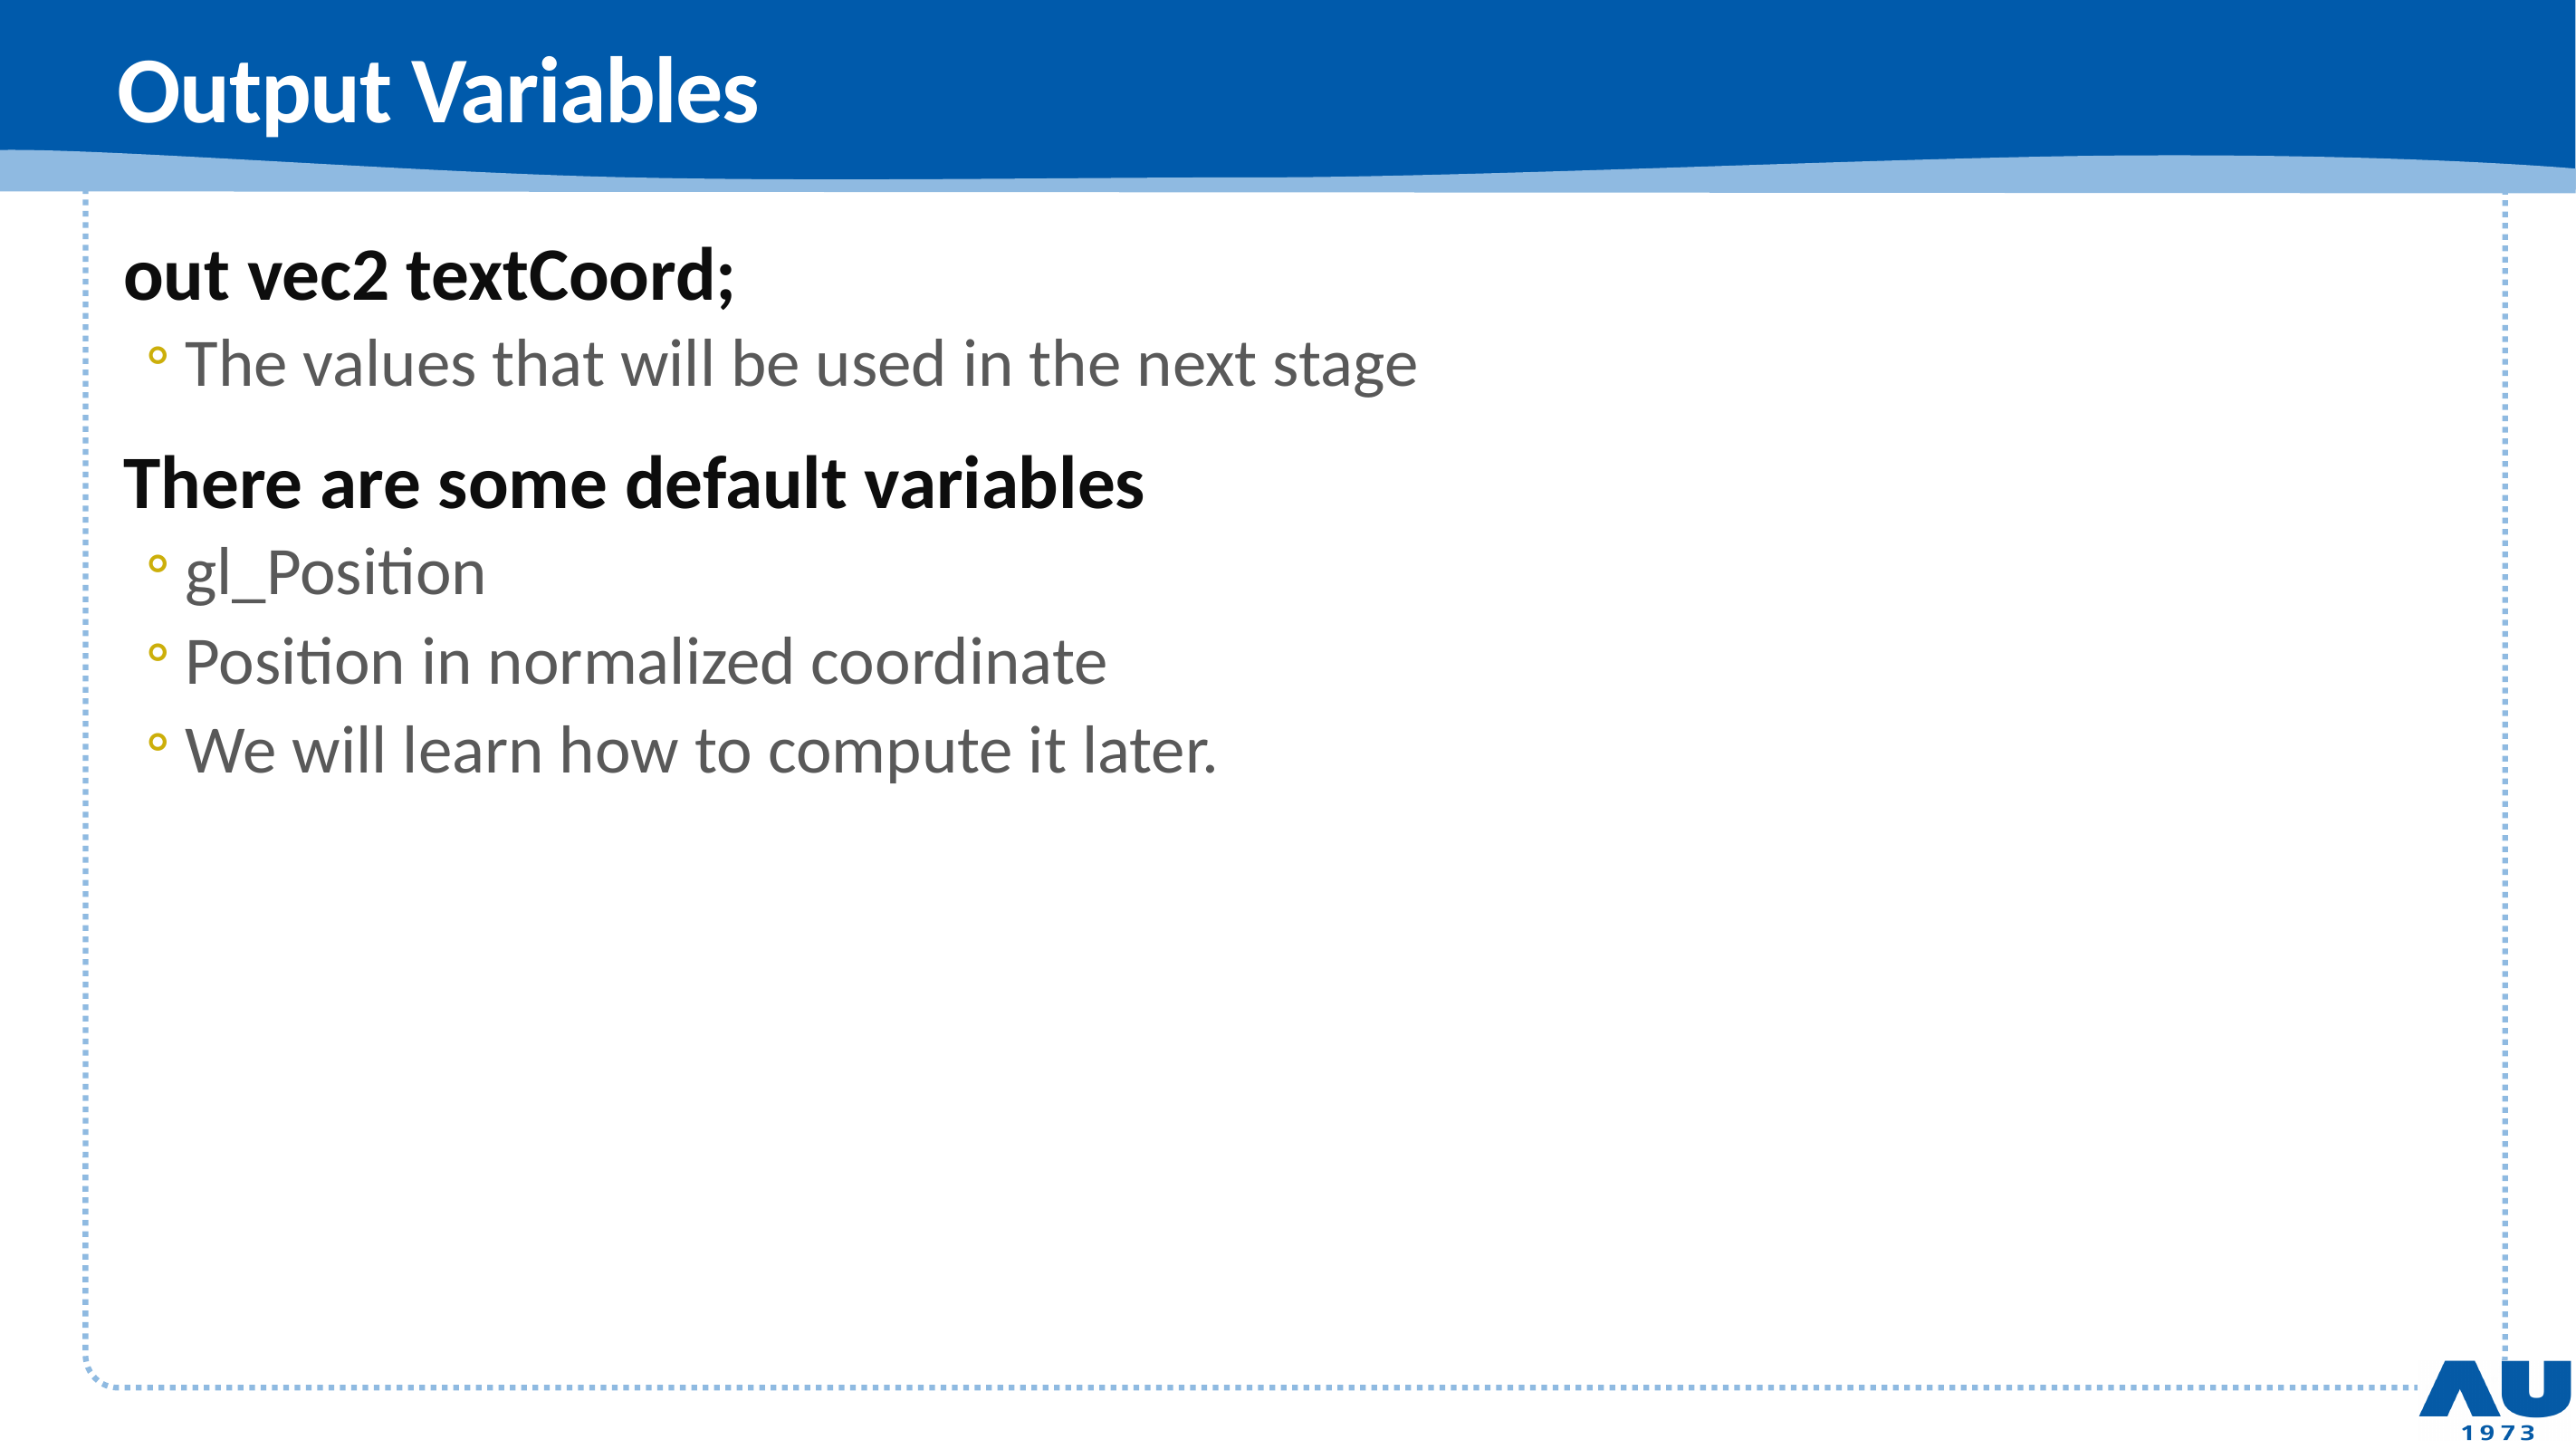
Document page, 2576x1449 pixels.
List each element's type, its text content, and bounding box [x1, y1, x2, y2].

list out vec2 textCoord; The values that will be used in the next stage There are some default variables gl_Position Position in normalized coordinate We will learn how to compute it later. [103, 228, 2486, 1388]
picture [2418, 1360, 2571, 1441]
title Output Variables [103, 18, 2486, 169]
